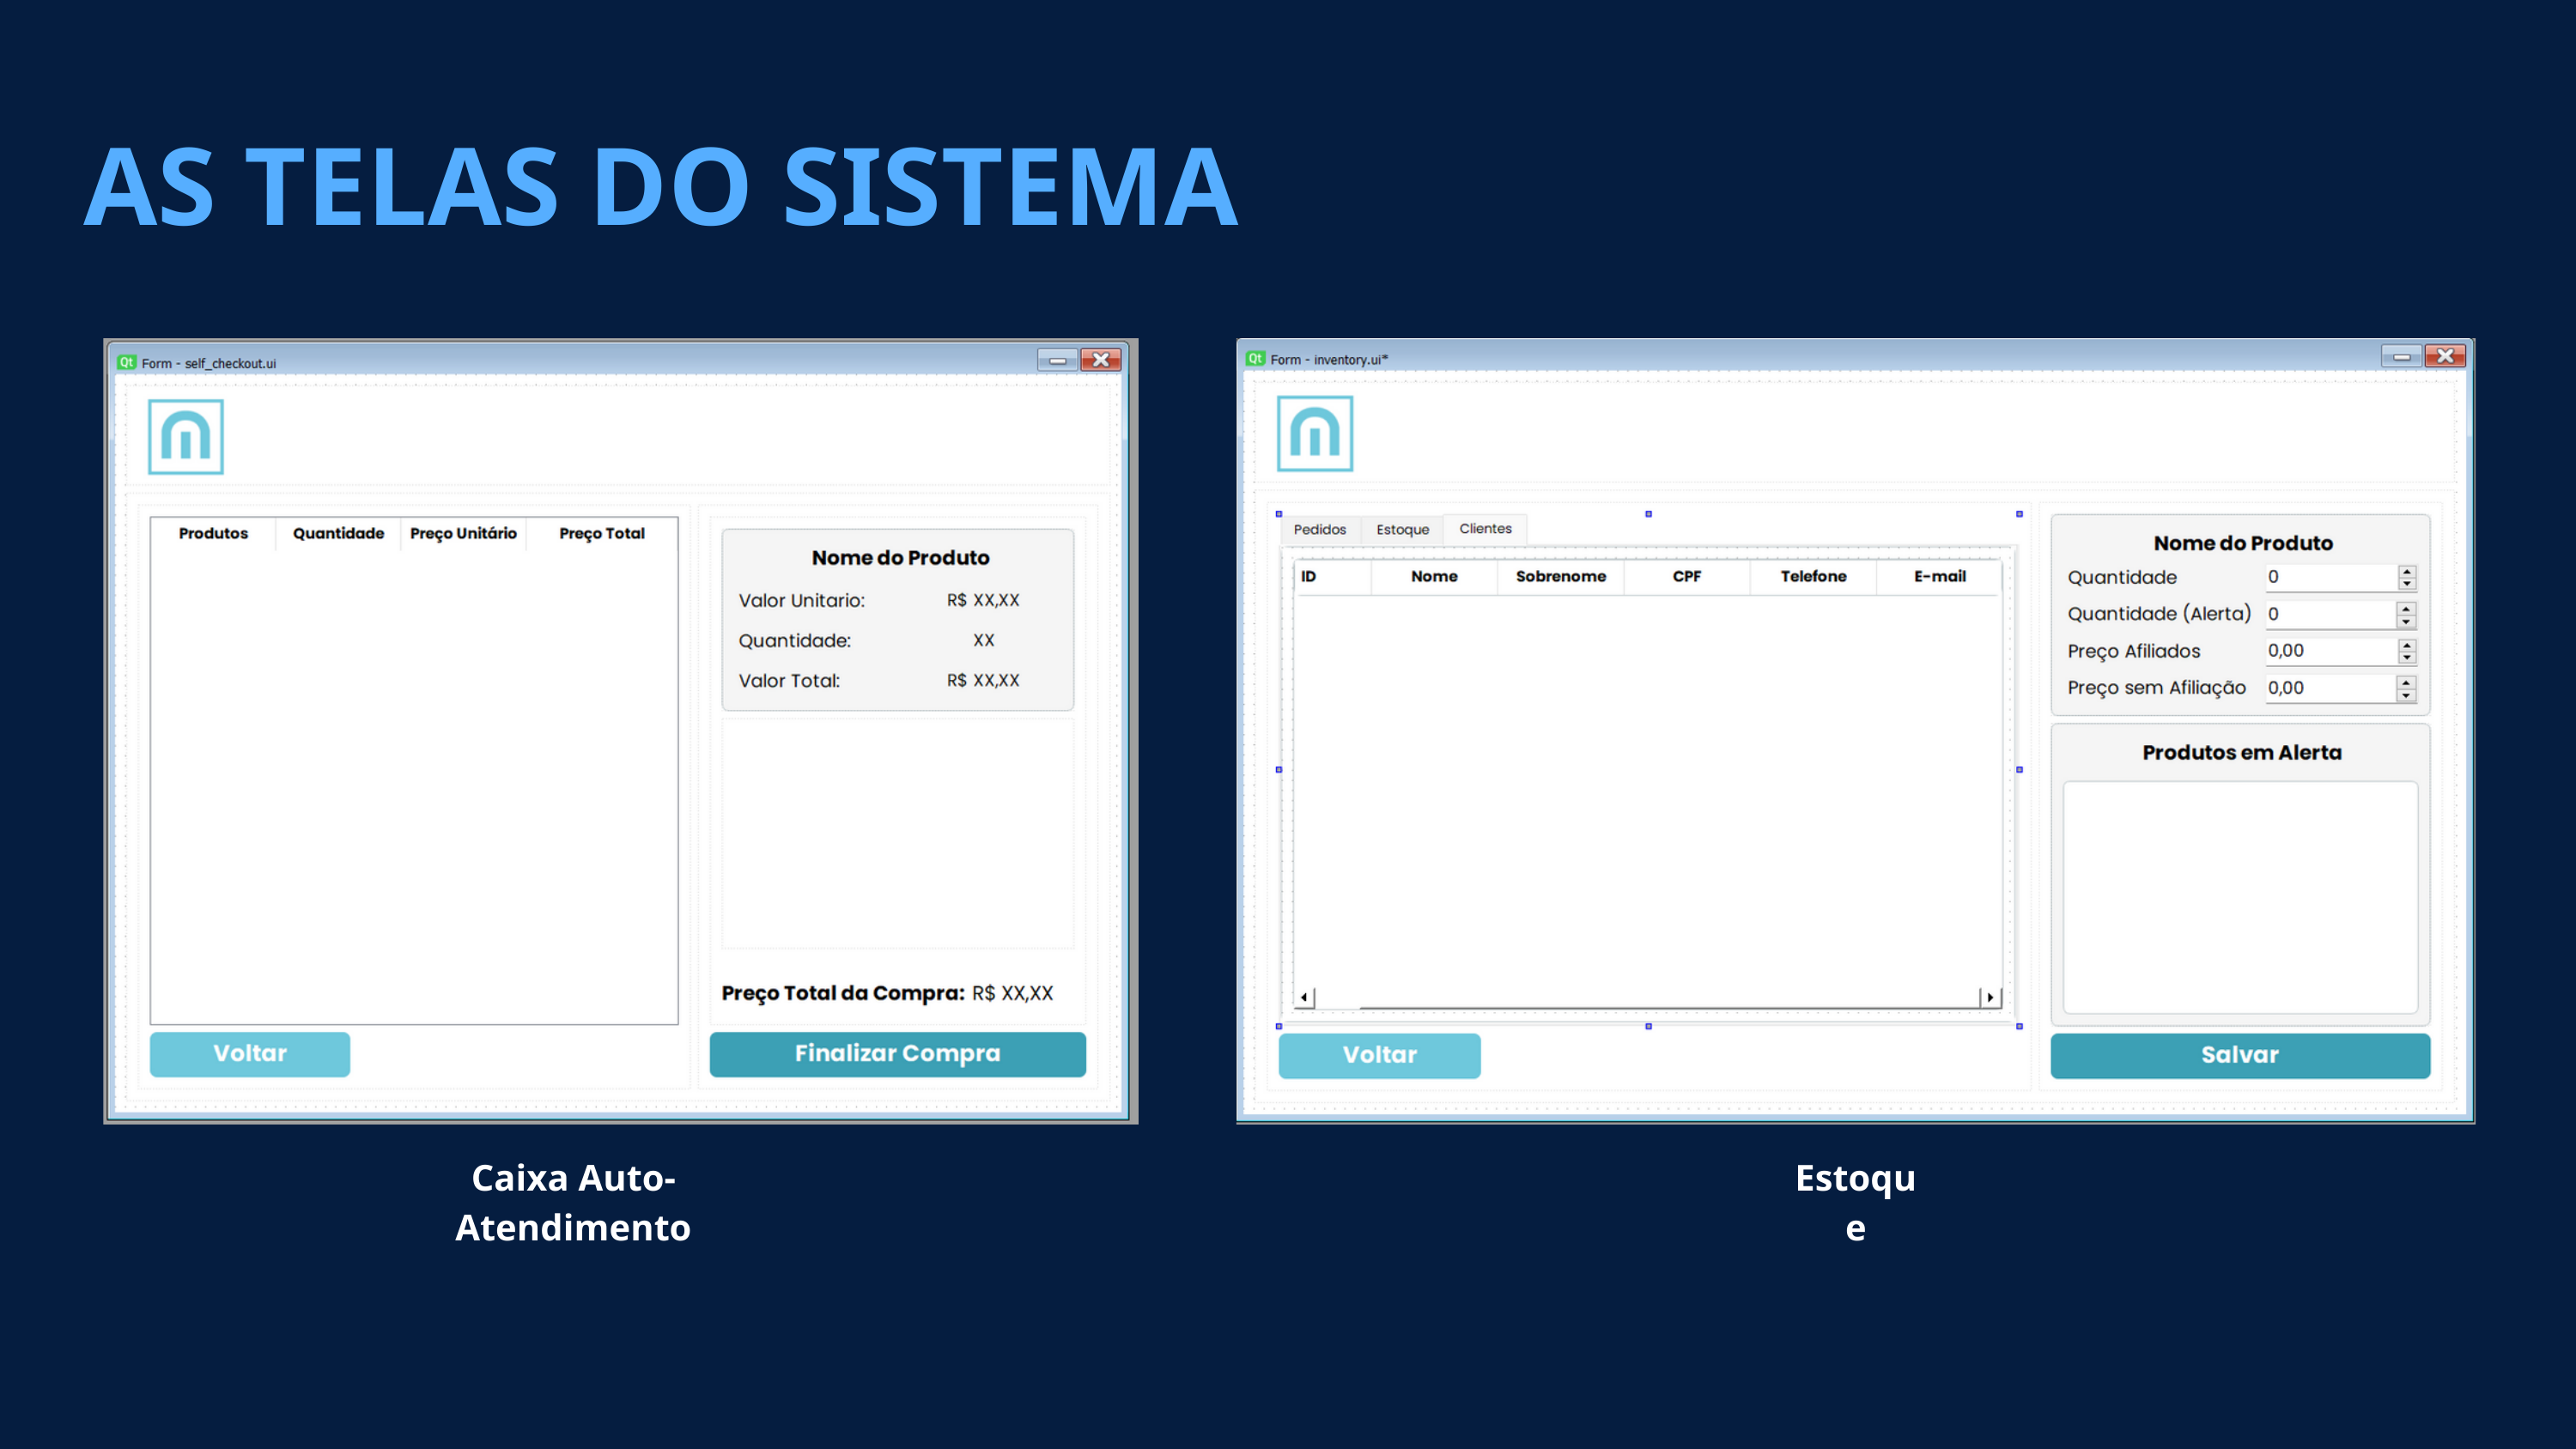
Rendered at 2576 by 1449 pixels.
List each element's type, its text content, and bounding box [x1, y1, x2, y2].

text_box [103, 338, 1139, 1125]
text_box Caixa Auto-Atendimento [355, 1149, 793, 1248]
text_box AS TELAS DO SISTEMA [83, 118, 1739, 247]
text_box [1236, 338, 2476, 1125]
text_box Estoque [1784, 1149, 1928, 1248]
